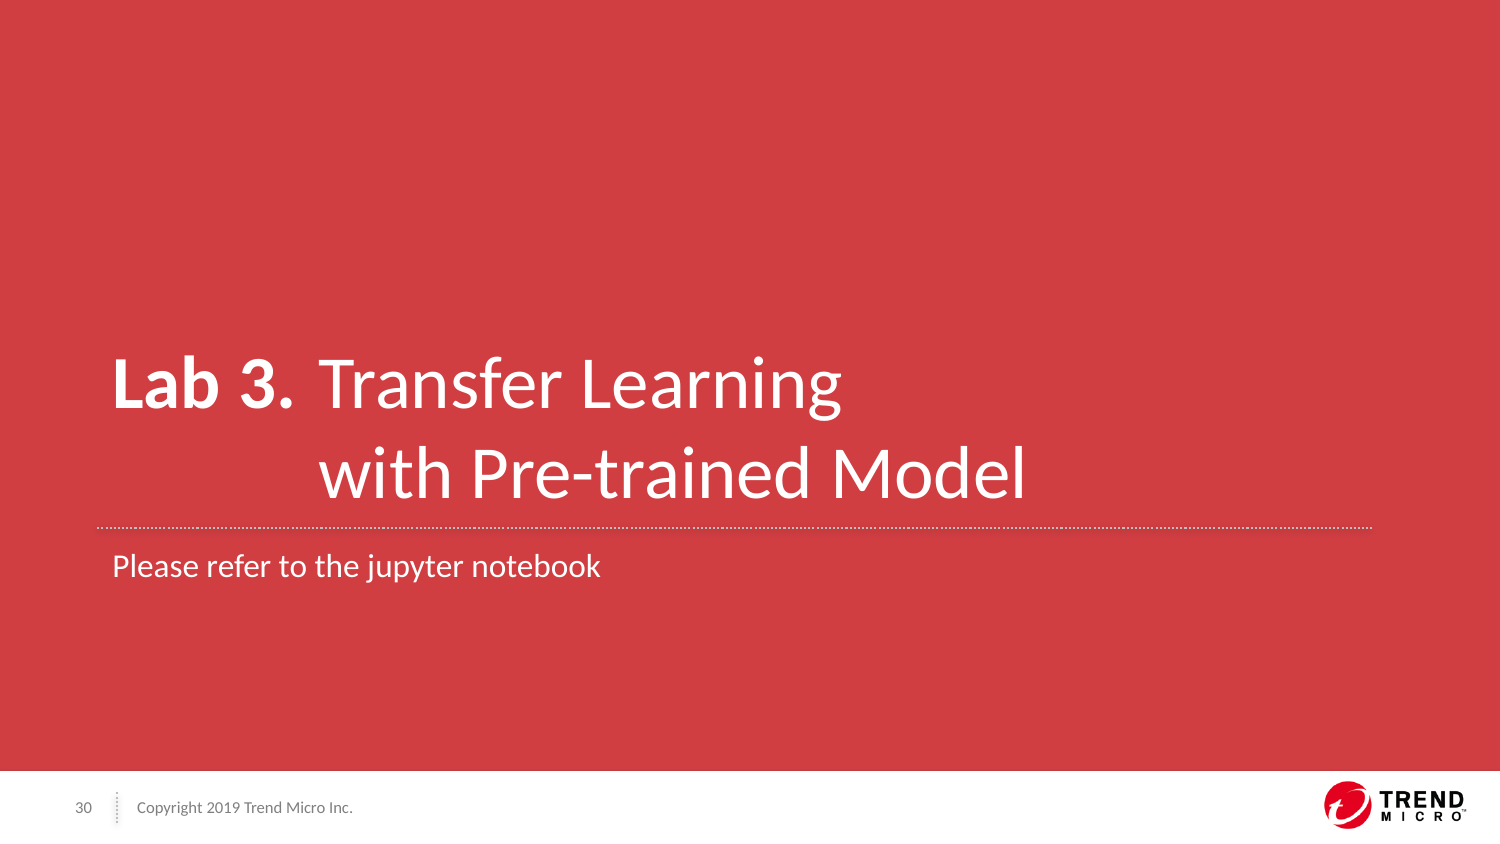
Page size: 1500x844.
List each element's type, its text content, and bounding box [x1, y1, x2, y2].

list Please refer to the jupyter notebook [97, 528, 1223, 653]
title Lab 3. Transfer Learning with Pre-trained Model [97, 236, 1379, 529]
picture [1323, 779, 1467, 831]
